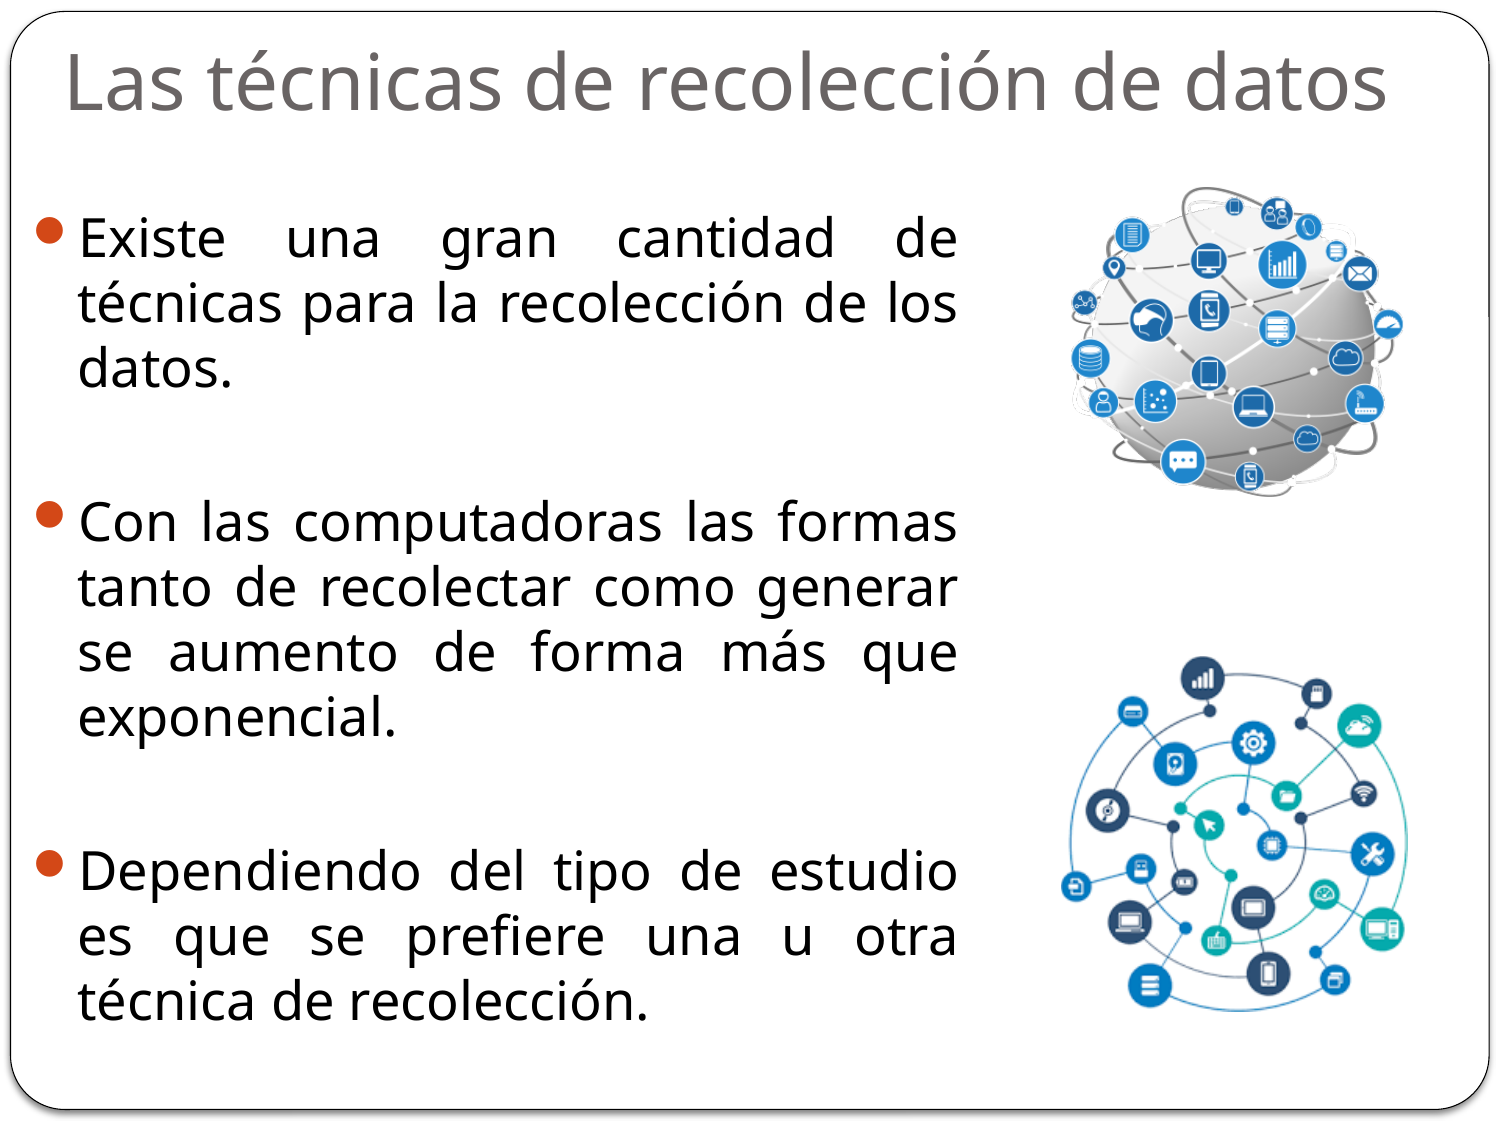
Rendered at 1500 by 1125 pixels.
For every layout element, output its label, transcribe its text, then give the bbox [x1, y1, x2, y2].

picture [1045, 169, 1424, 518]
list Existe una gran cantidad de técnicas para la recolección de los datos. Con las computadoras las formas tanto de recolectar como generar se aumento de forma más que exponencial. Dependiendo del tipo de estudio es que se prefiere una u otra técnica de recolección. En la actualidad, estamos ahogados en información… [17, 196, 975, 1094]
title Las técnicas de recolección de datos [23, 0, 1430, 141]
picture [1060, 656, 1409, 1012]
